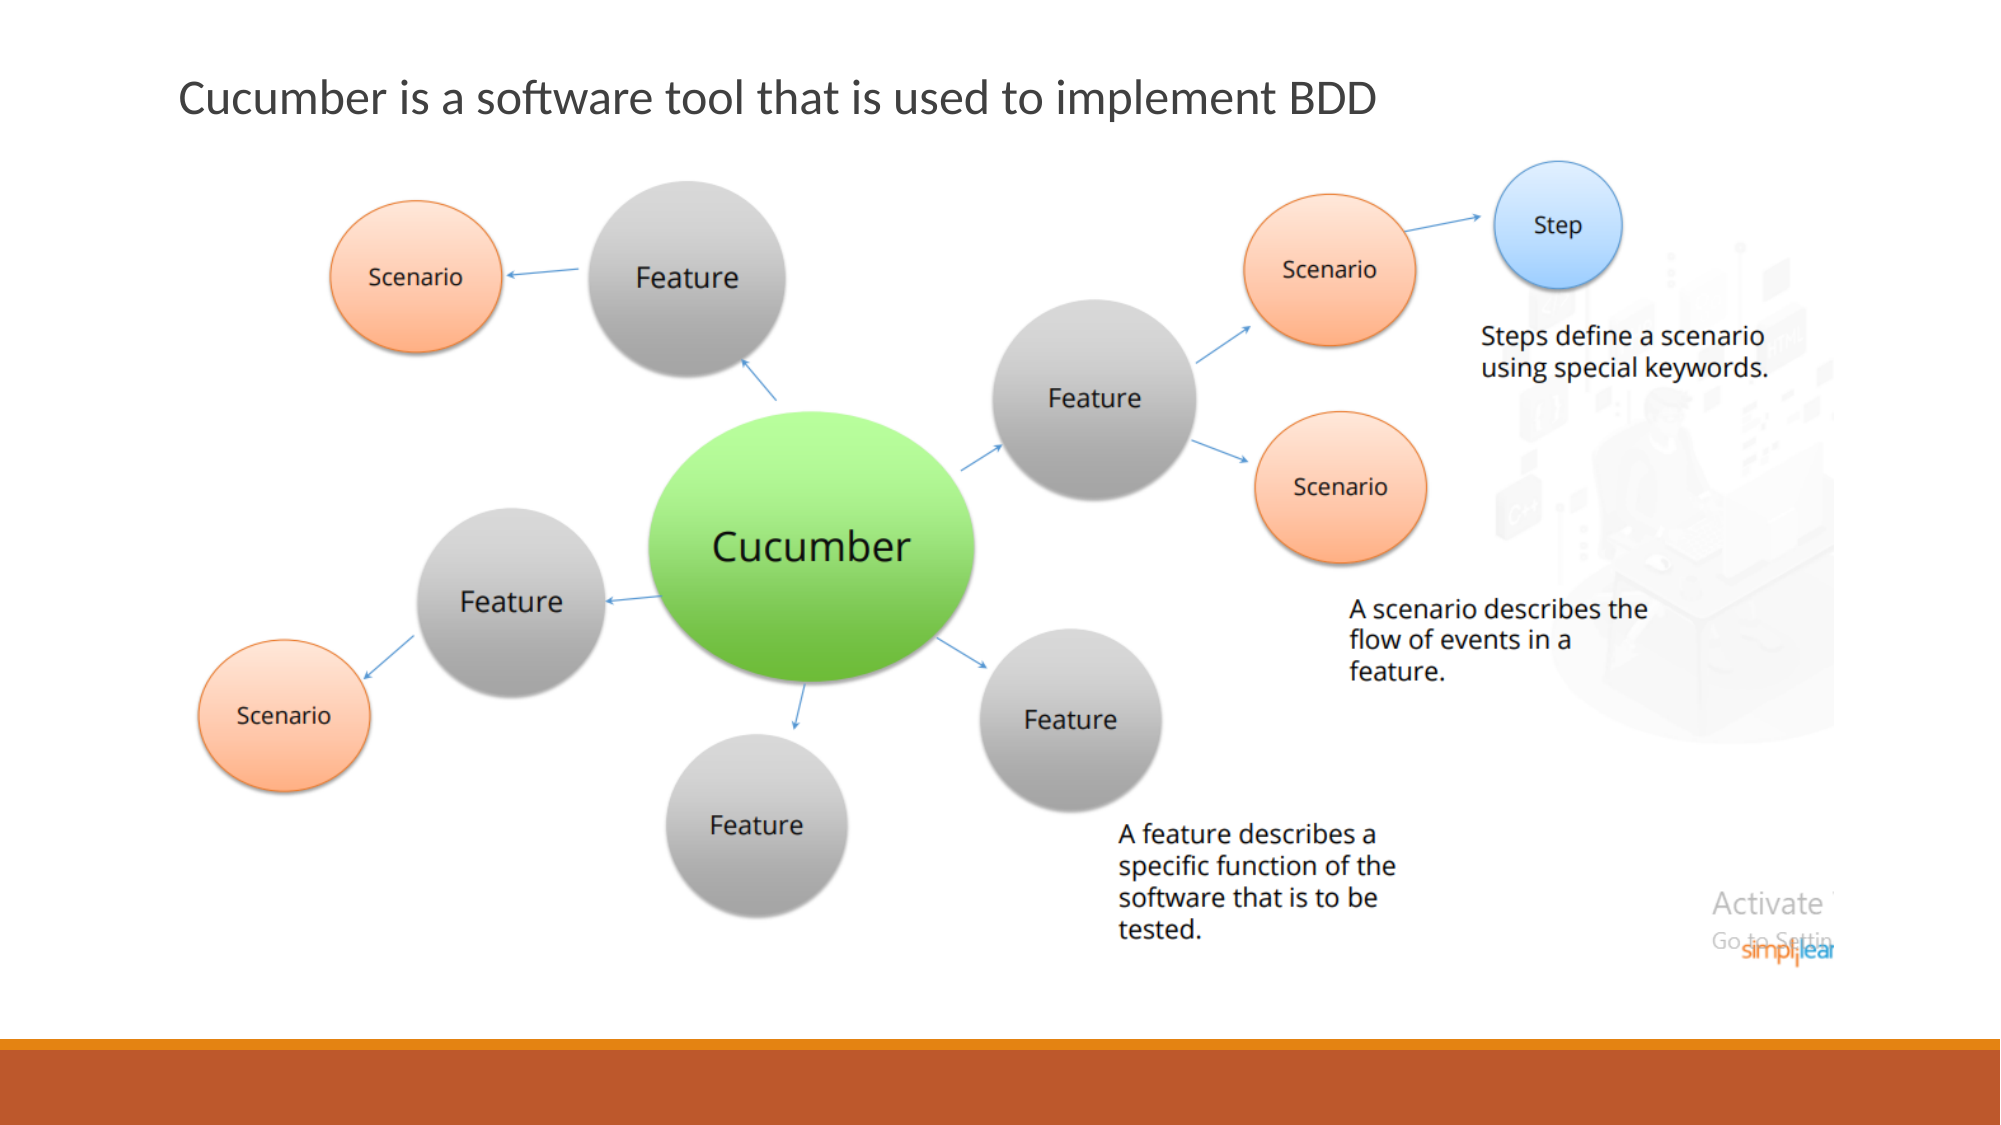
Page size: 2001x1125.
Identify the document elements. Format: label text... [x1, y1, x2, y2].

picture [144, 143, 1834, 974]
text_box Cucumber is a software tool that is used to implement BDD [163, 63, 1814, 121]
